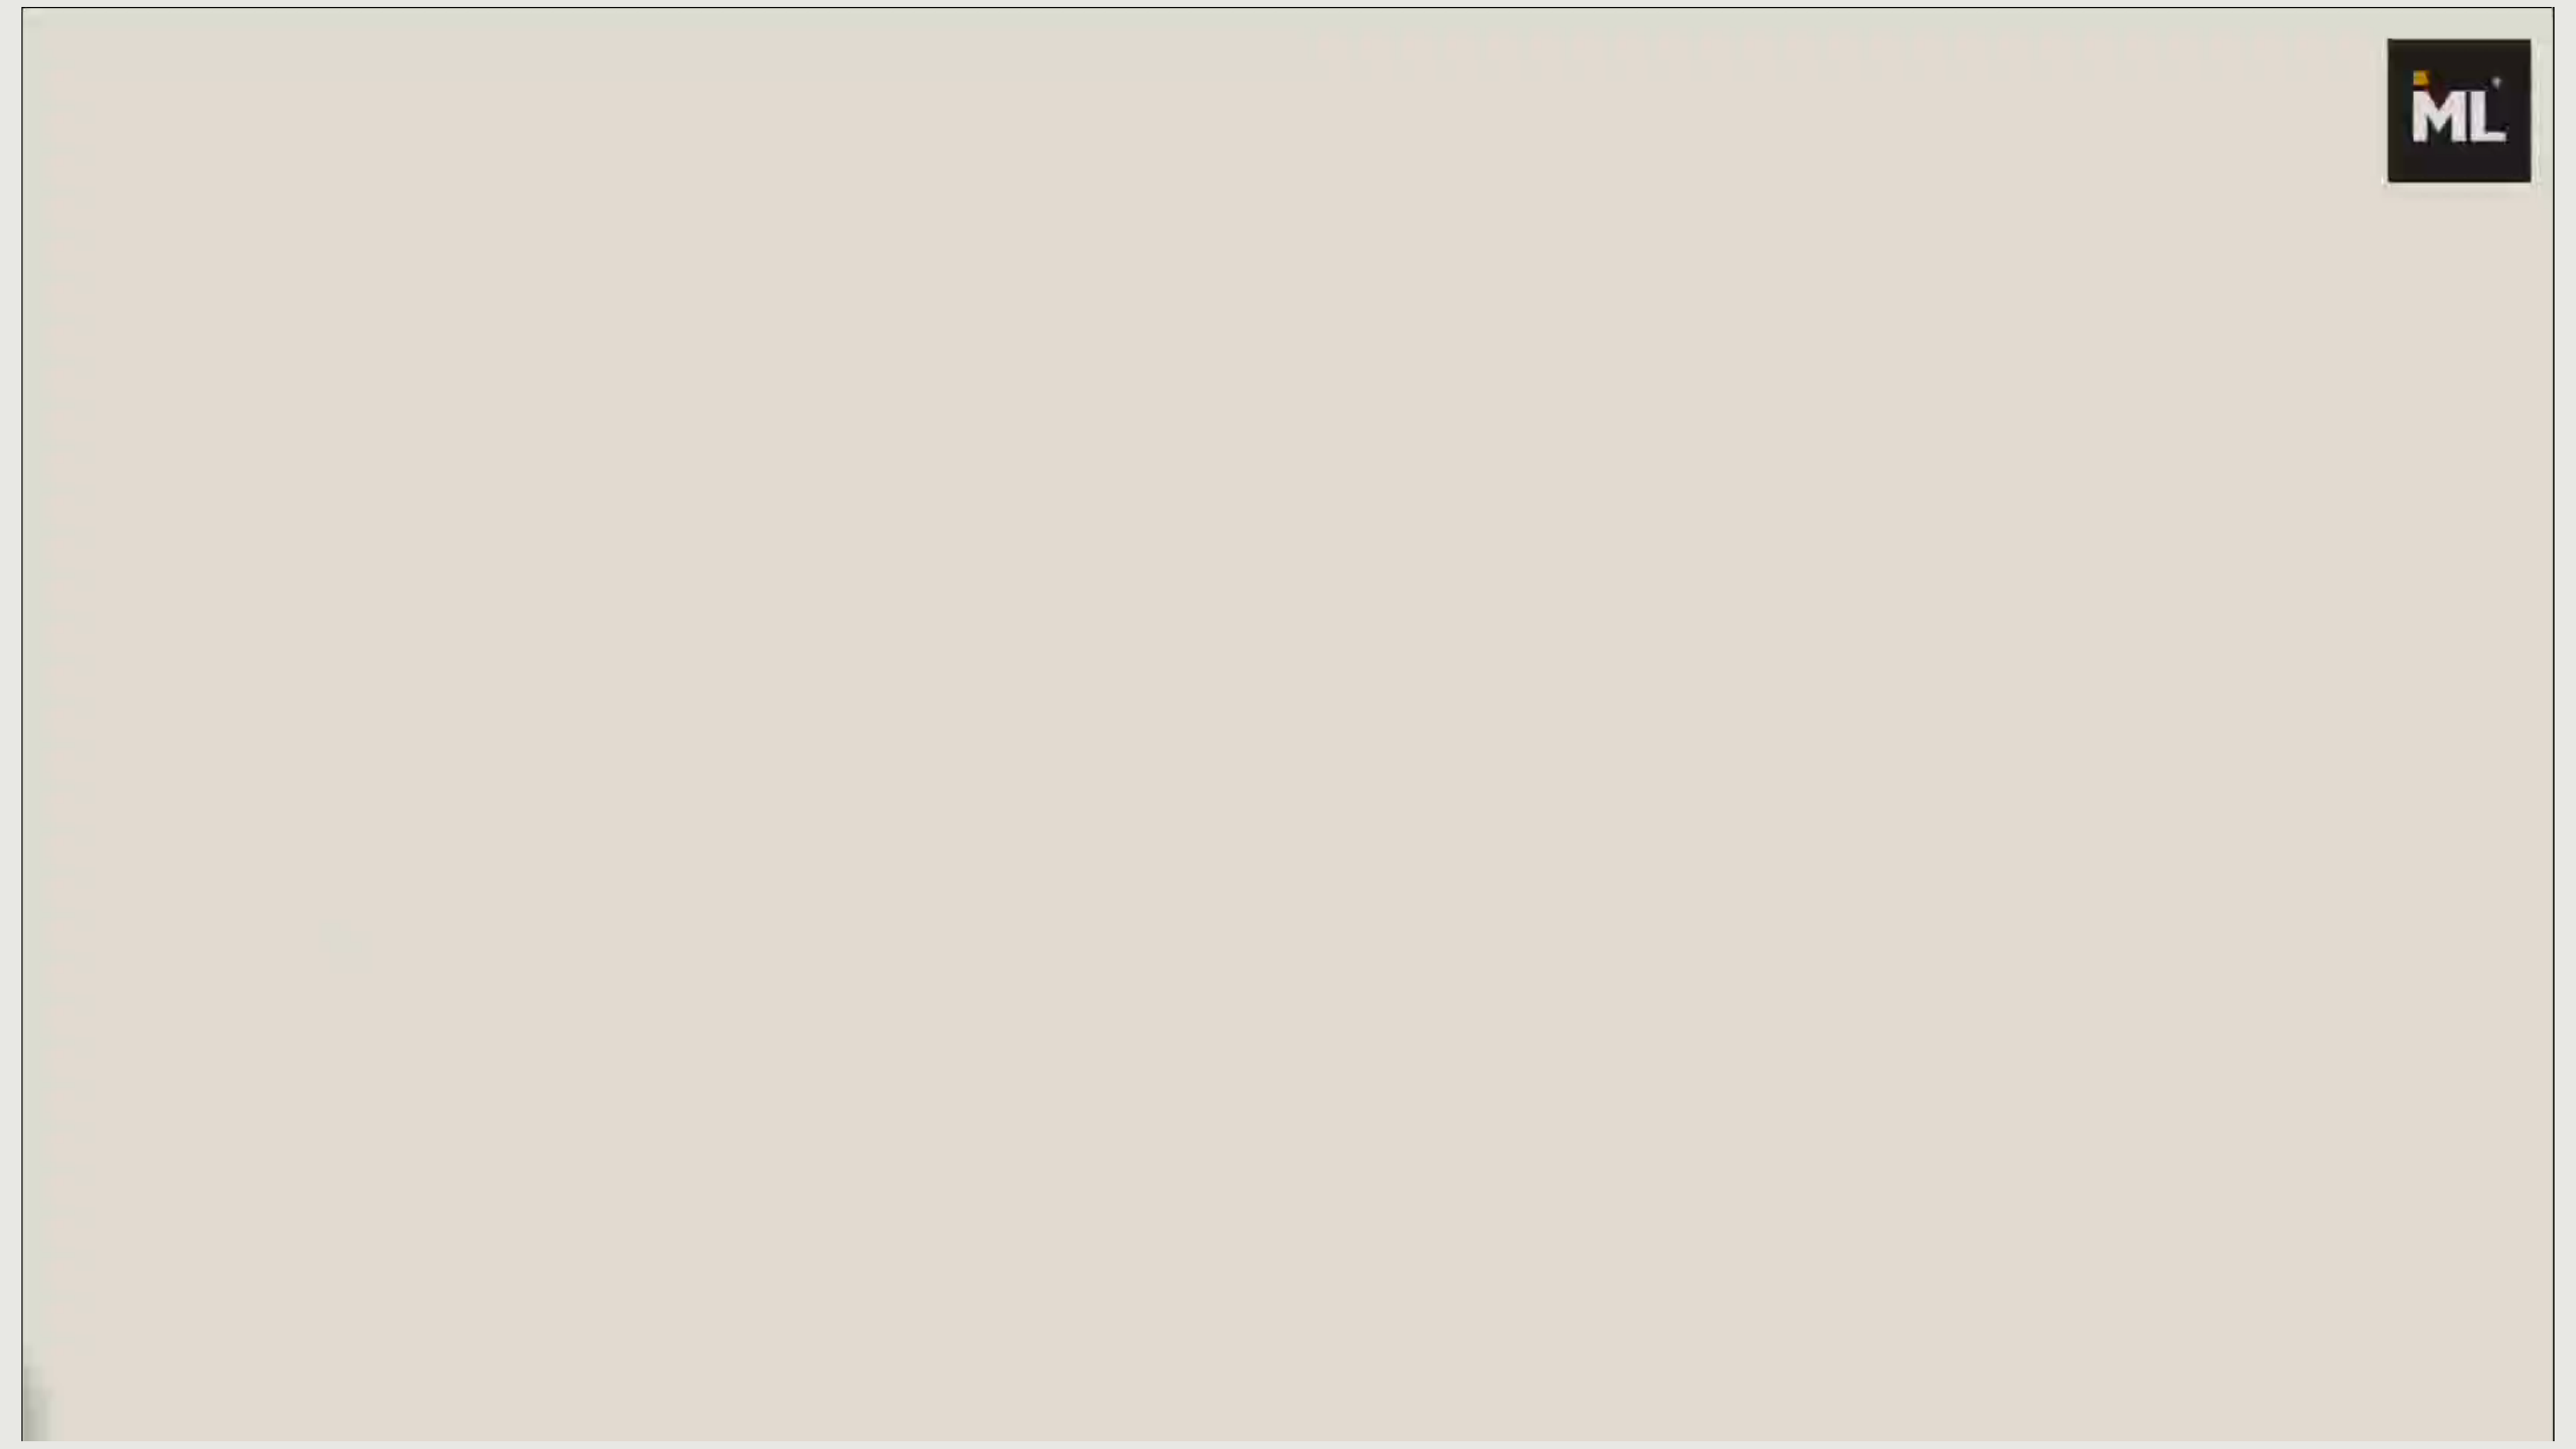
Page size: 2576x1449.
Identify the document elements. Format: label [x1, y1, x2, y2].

text_box [21, 6, 2555, 1442]
